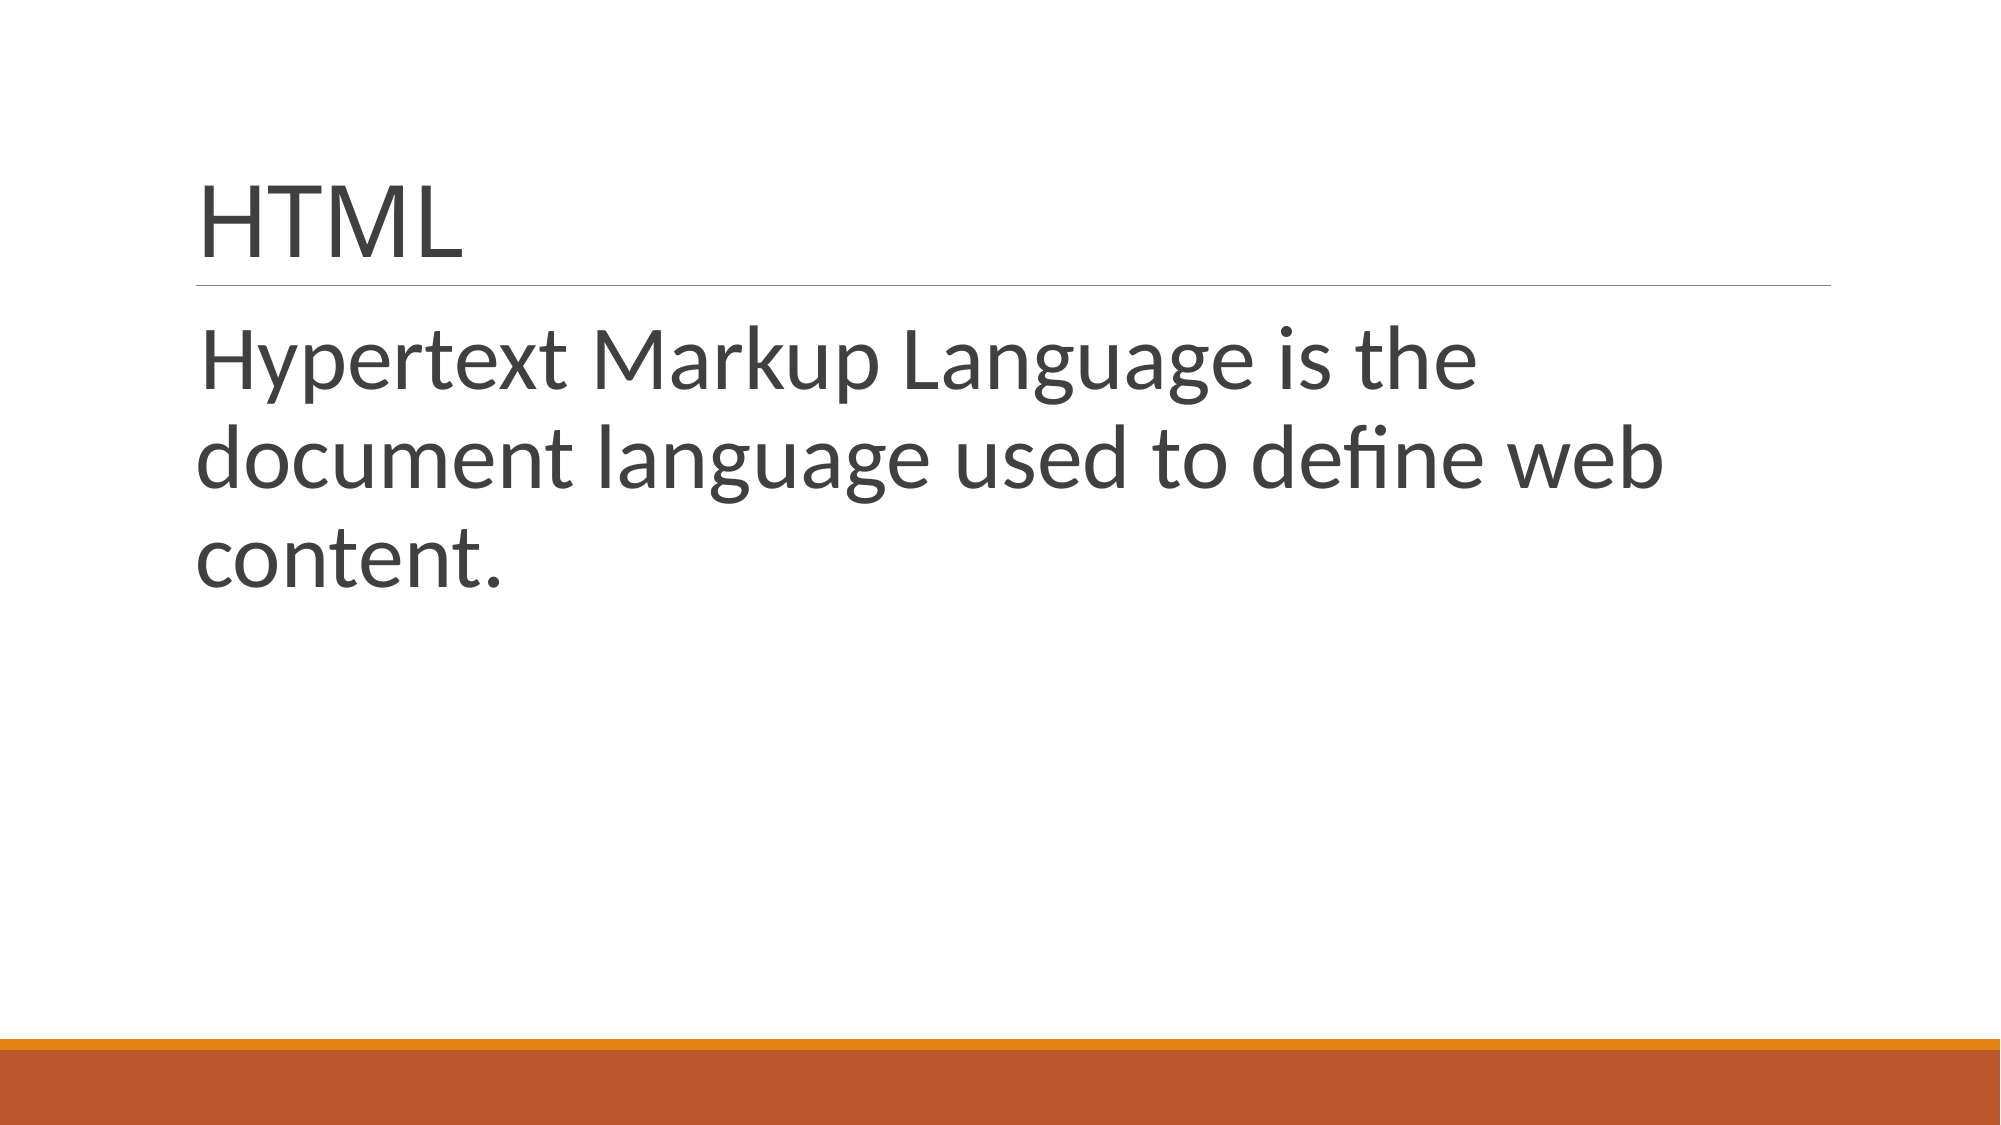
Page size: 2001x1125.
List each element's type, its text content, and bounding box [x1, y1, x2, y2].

list Hypertext Markup Language is the document language used to define web content. [180, 302, 1830, 963]
title HTML [180, 47, 1830, 285]
